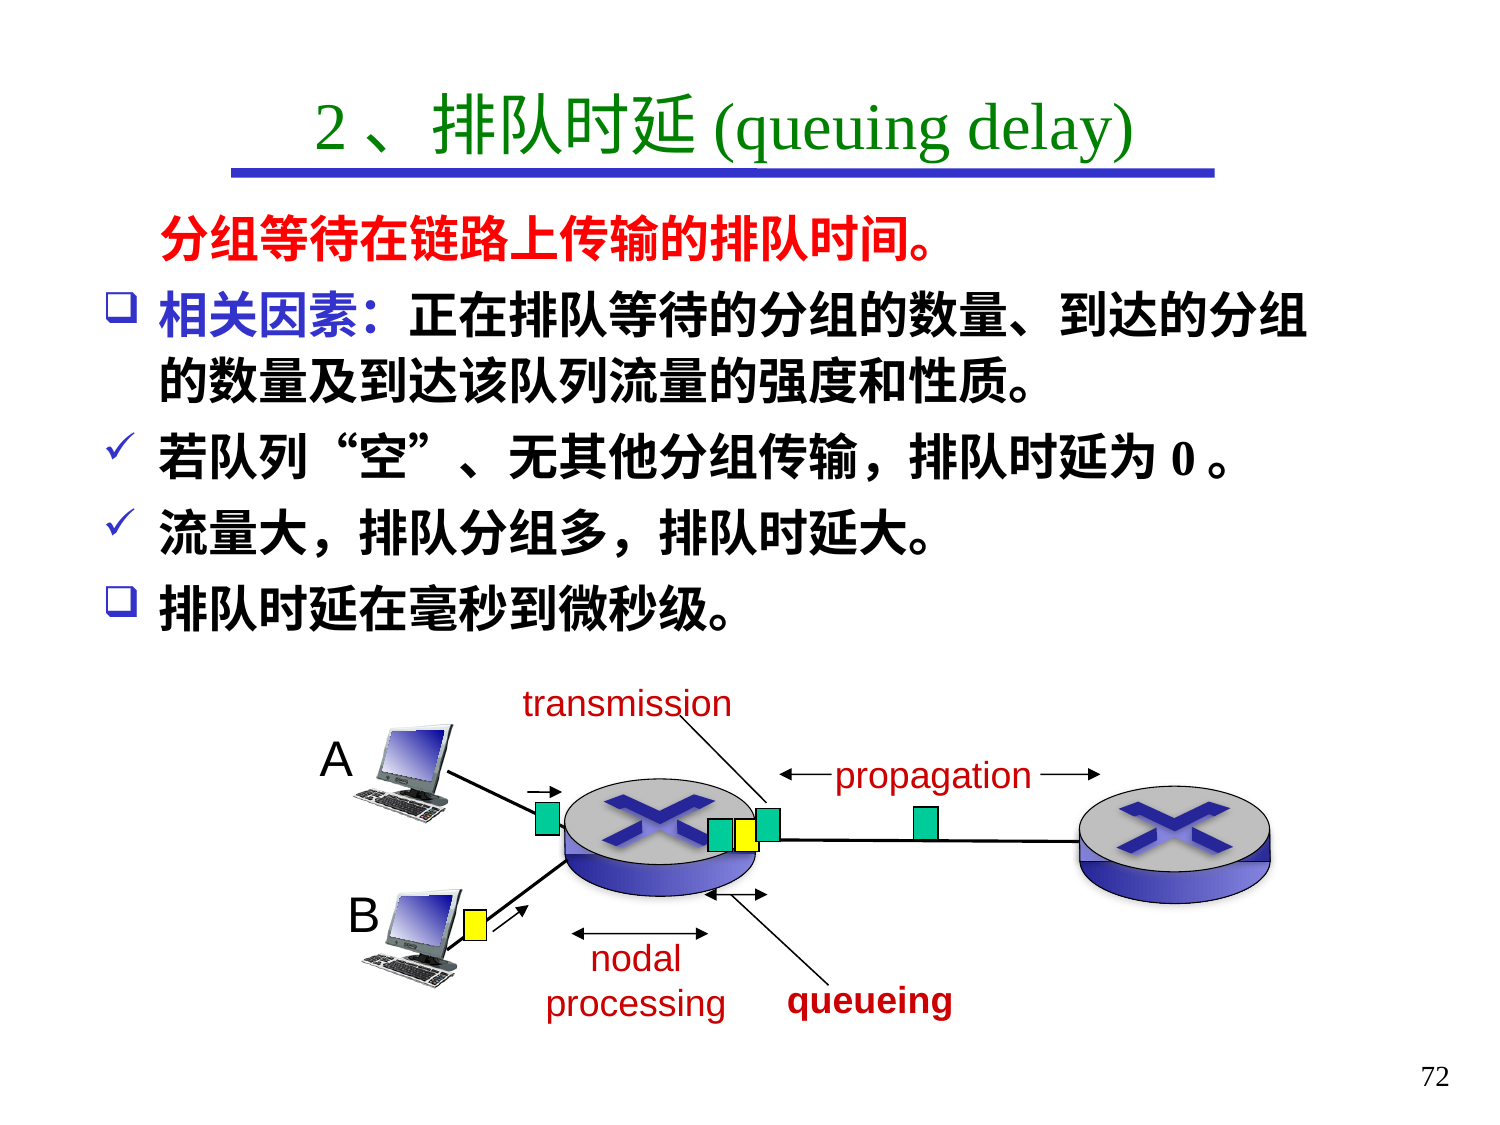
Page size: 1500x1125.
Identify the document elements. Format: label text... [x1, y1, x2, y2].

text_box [303, 671, 1271, 1033]
slide_number 72 [1362, 1050, 1466, 1125]
list 分组等待在链路上传输的排队时间。 相关因素：正在排队等待的分组的数量、到达的分组的数量及到达该队列流量的强度和性质。 若队列“空”、无其他分组传输，排队时延为0。 流量大，排队分组多，排队时延大。 排队时延在毫秒到微秒级。 [87, 194, 1363, 698]
title 2、排队时延(queuing delay) [87, 28, 1363, 194]
